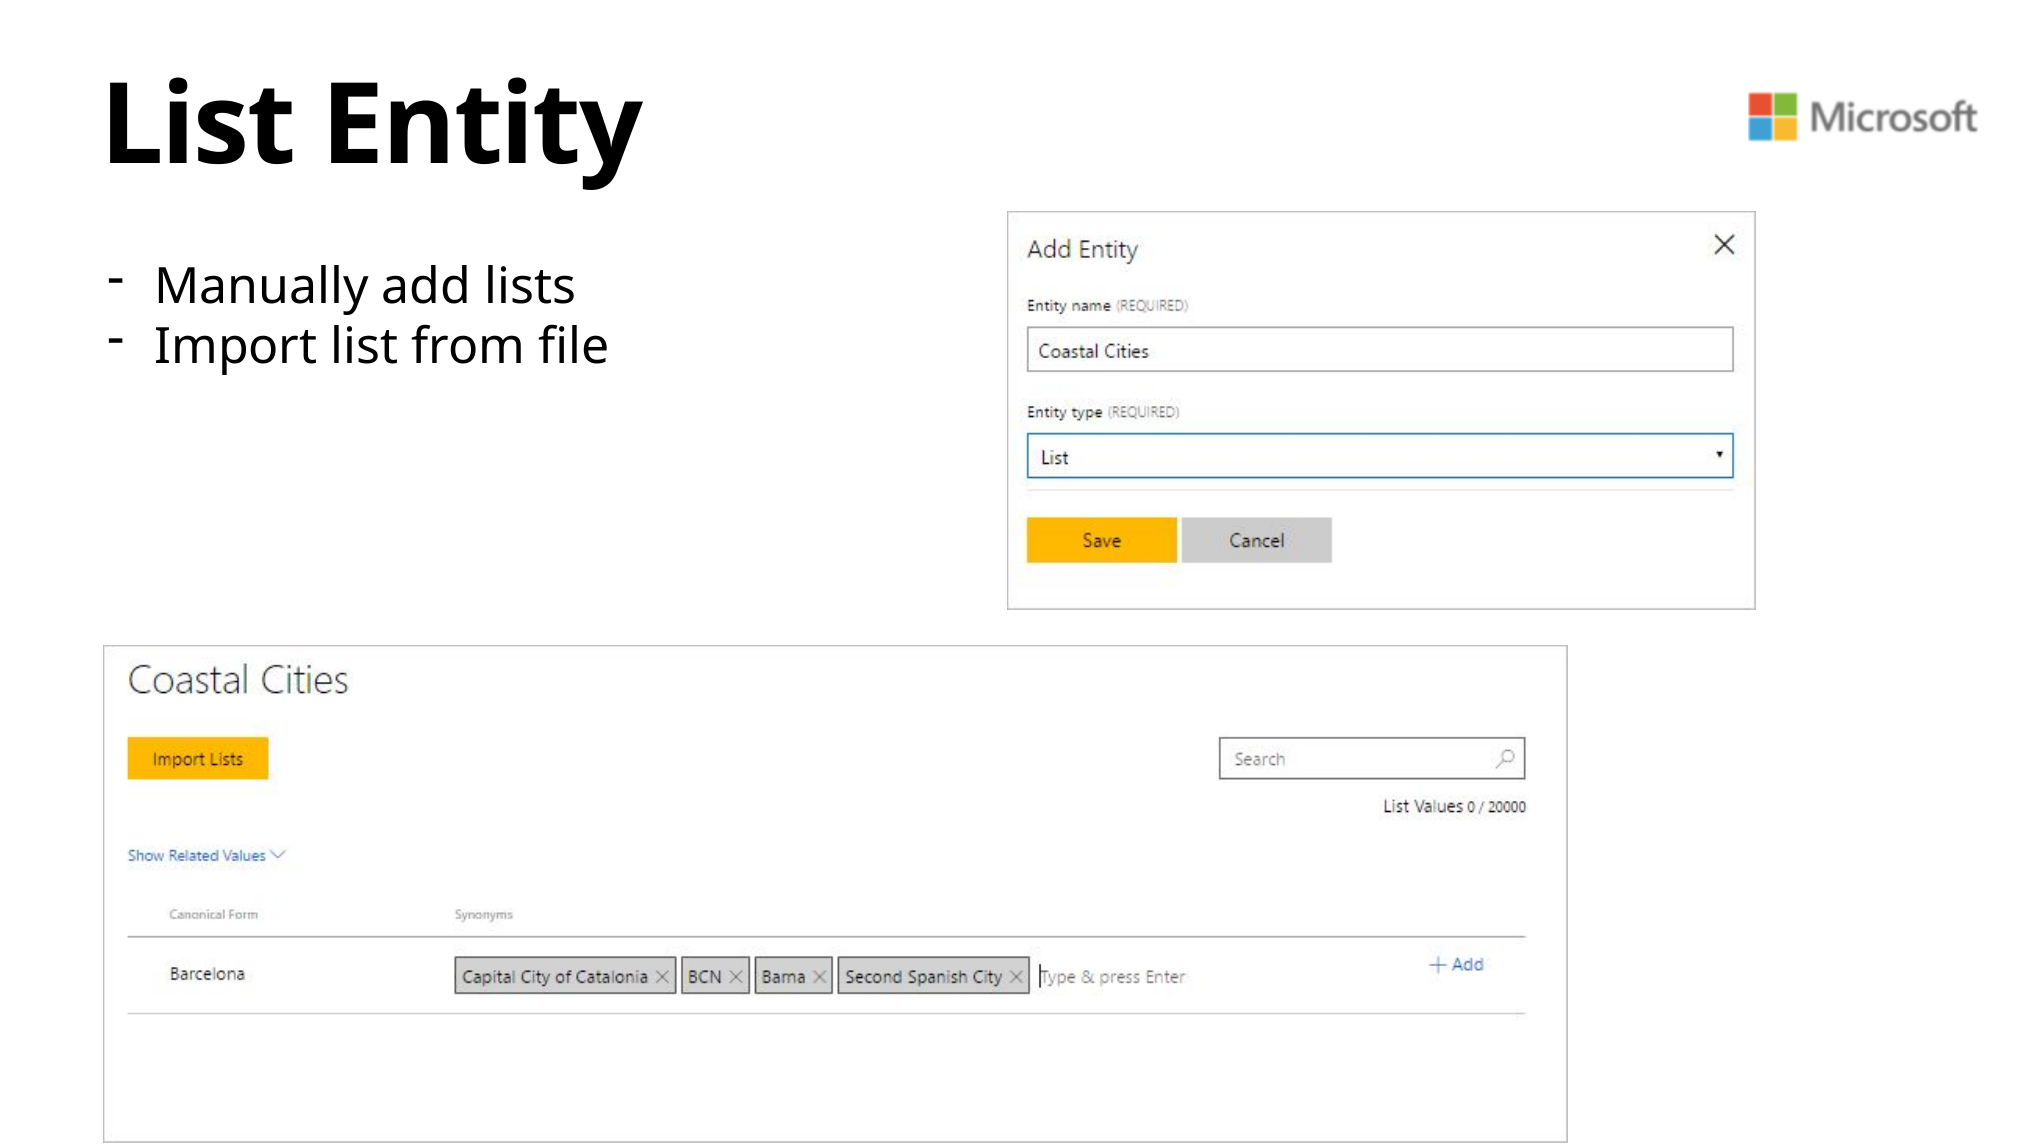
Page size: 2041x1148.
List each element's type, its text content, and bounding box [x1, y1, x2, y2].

picture [103, 645, 1568, 1143]
text_box List Entity [85, 58, 2036, 187]
picture [1720, 60, 1996, 159]
text_box Manually add lists Import list from file [92, 246, 720, 441]
picture [1007, 211, 1756, 610]
